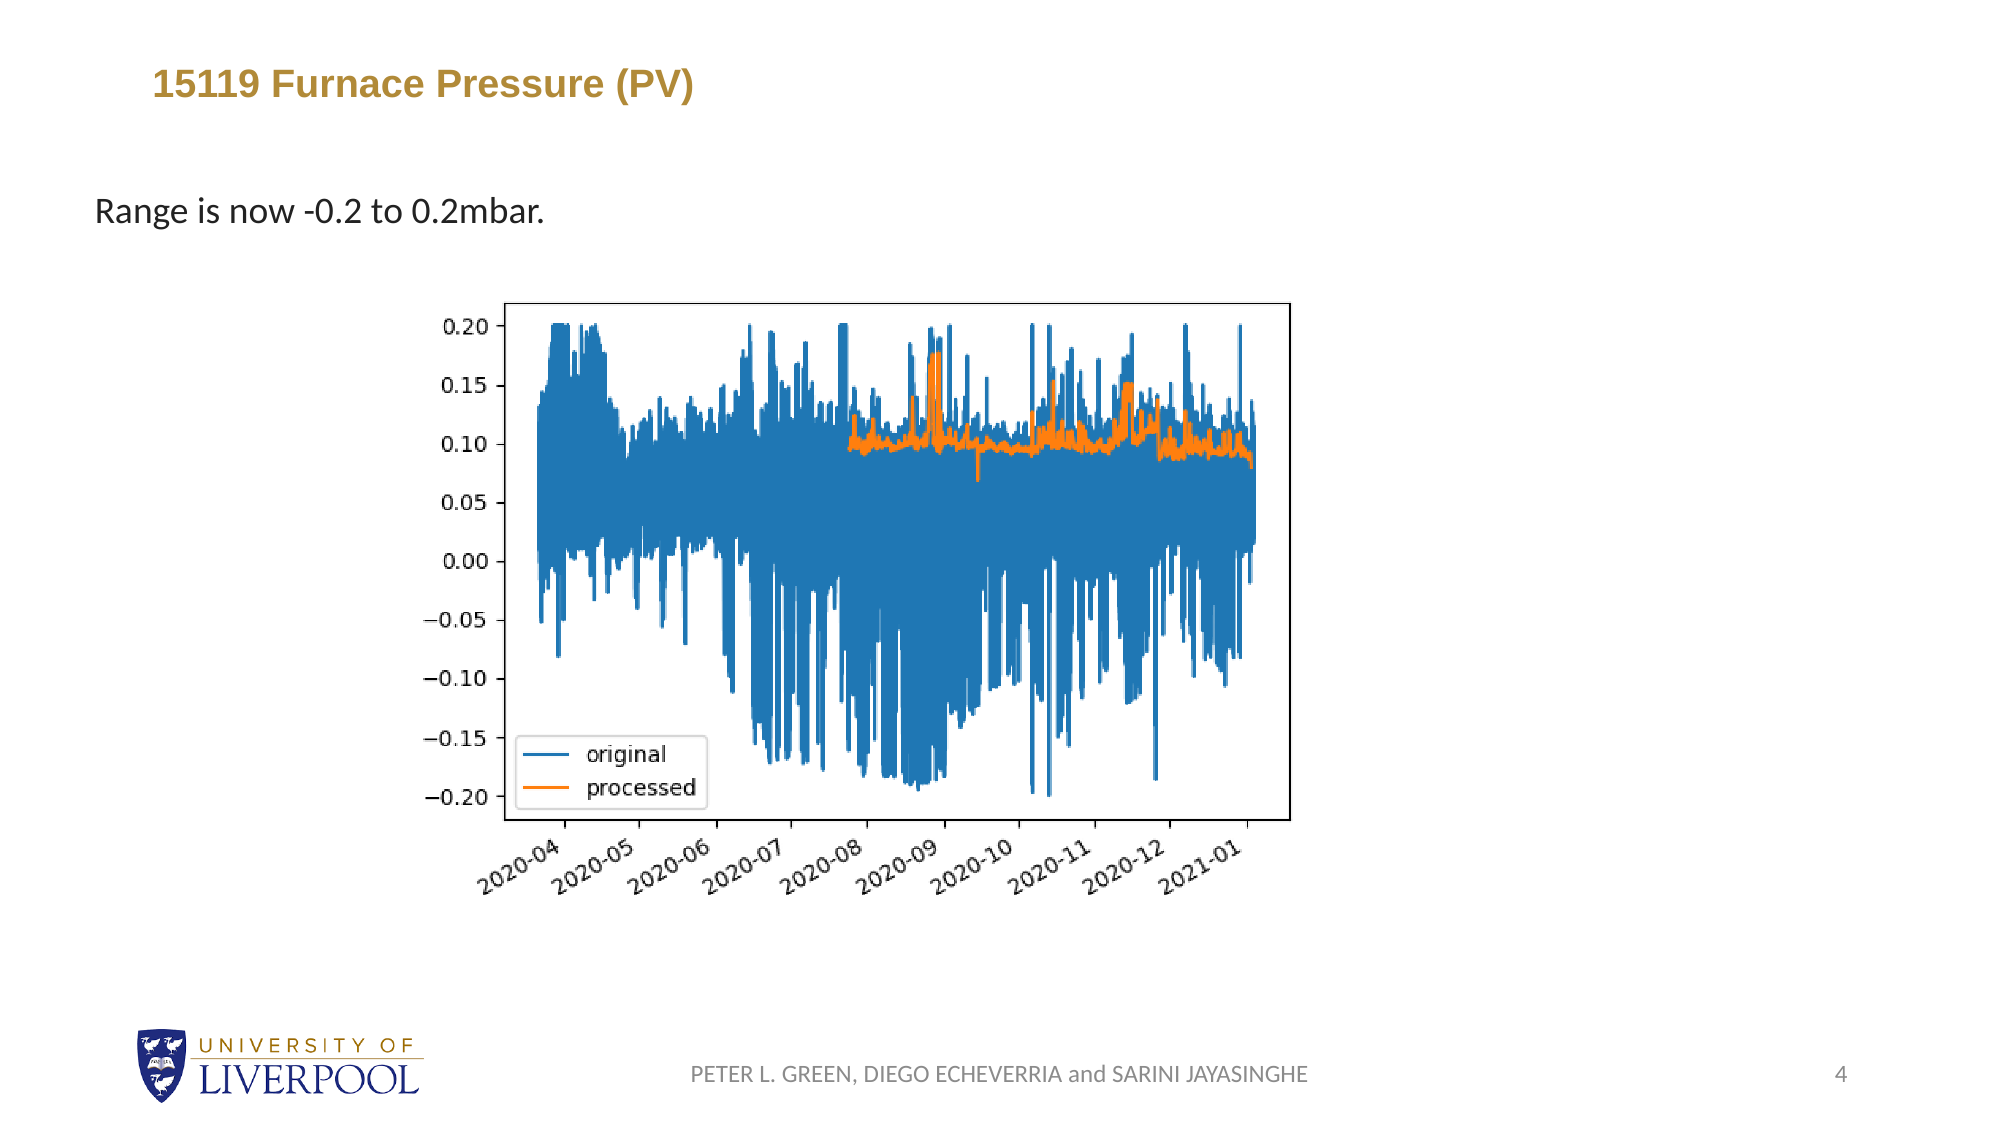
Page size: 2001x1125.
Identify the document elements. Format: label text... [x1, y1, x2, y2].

picture [410, 273, 1308, 910]
title 15119 Furnace Pressure (PV) [137, 55, 1863, 114]
text_box Range is now -0.2 to 0.2mbar. [79, 178, 1805, 238]
picture [137, 1029, 424, 1103]
footer PETER L. GREEN, DIEGO ECHEVERRIA and SARINI JAYASINGHE [662, 1042, 1338, 1103]
slide_number 4 [1412, 1042, 1863, 1103]
